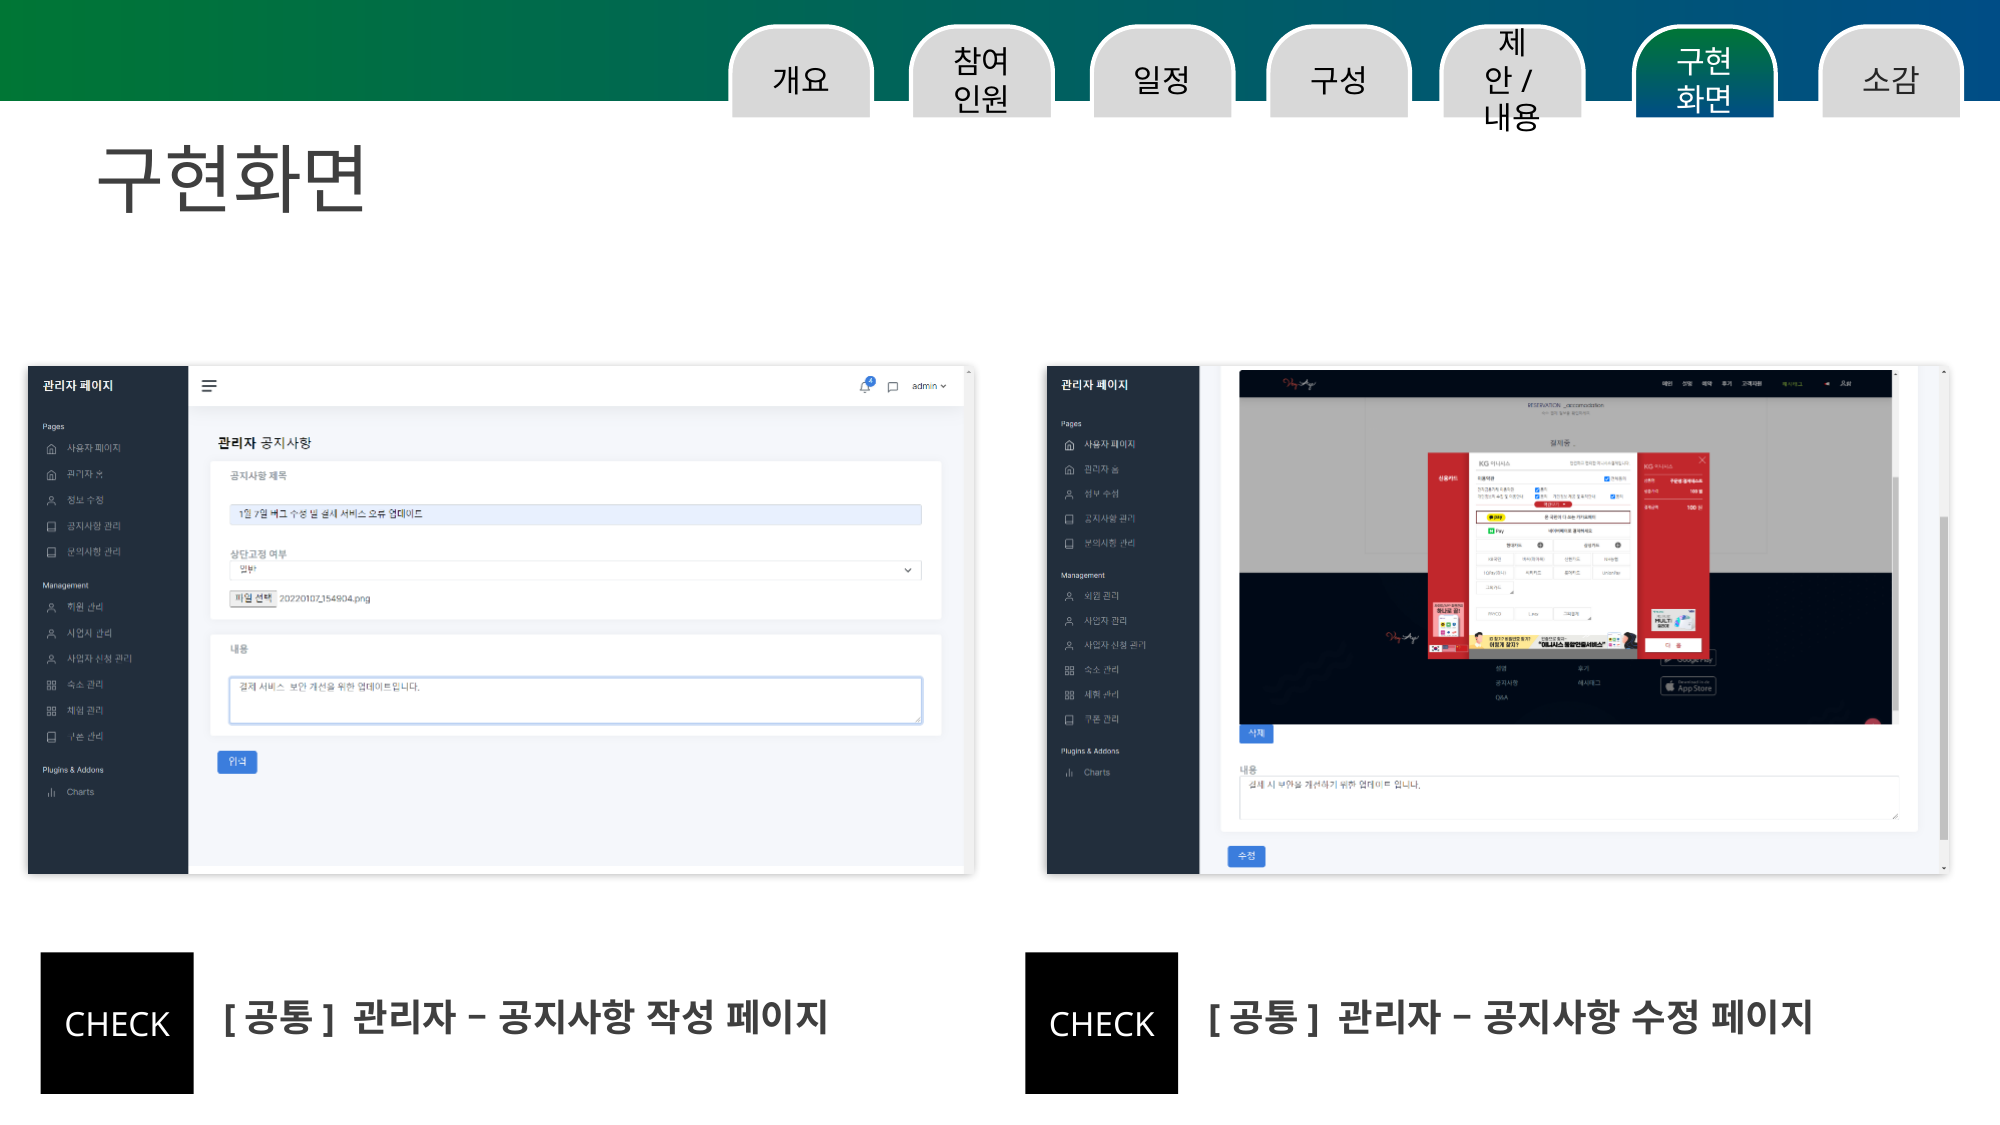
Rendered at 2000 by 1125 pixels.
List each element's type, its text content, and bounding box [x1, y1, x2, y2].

text_box [1382, 0, 2000, 101]
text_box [40, 952, 962, 1095]
text_box 구현화면 [80, 125, 427, 232]
picture [1046, 366, 1949, 874]
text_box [1315, 0, 1377, 364]
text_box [1025, 952, 1947, 1095]
picture [28, 366, 974, 874]
text_box [0, 0, 1310, 101]
